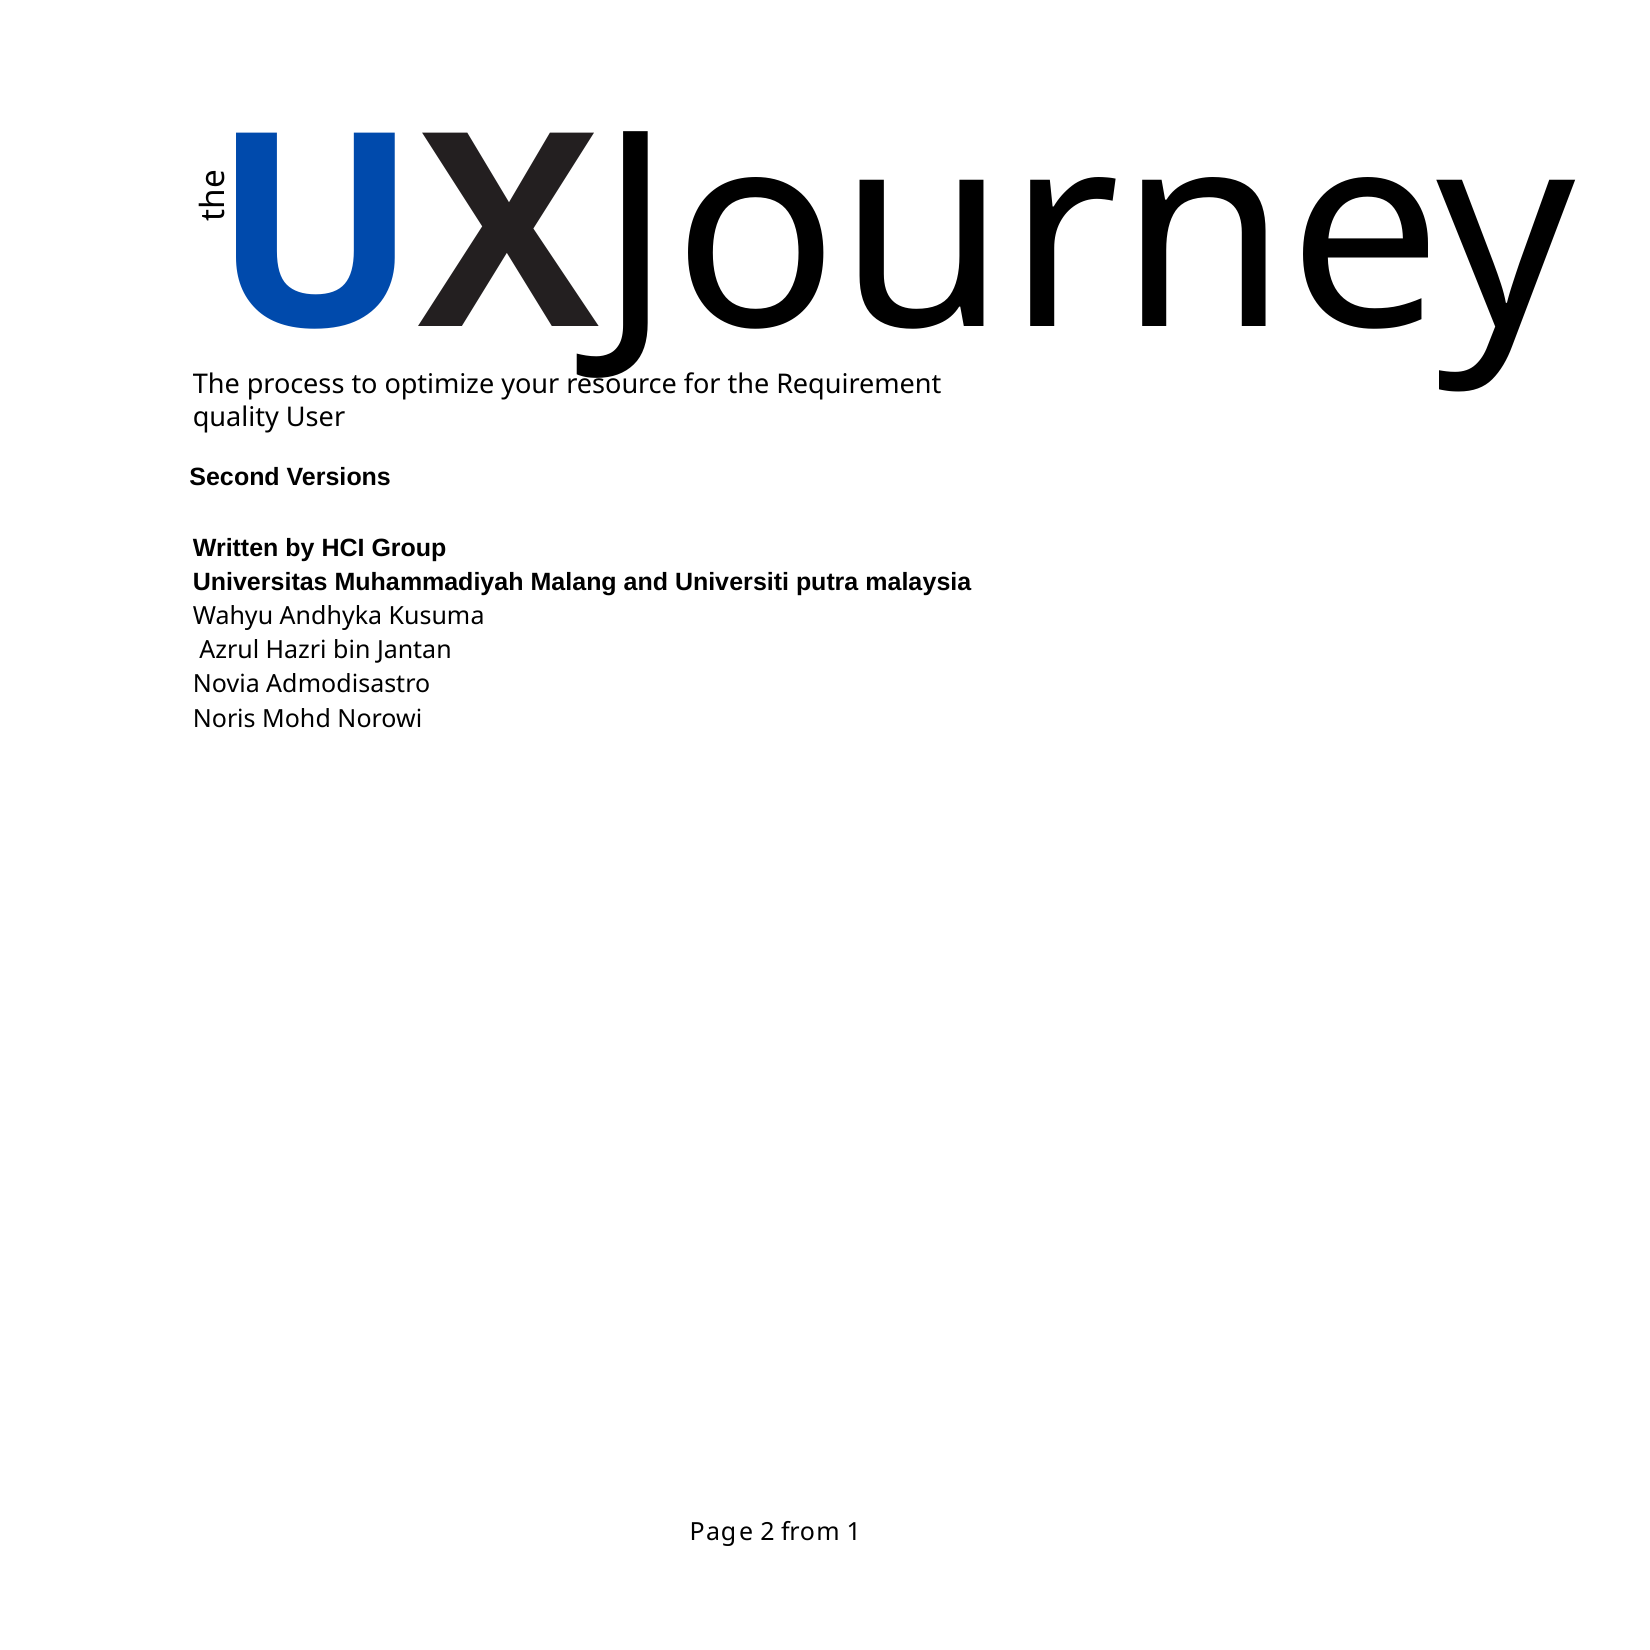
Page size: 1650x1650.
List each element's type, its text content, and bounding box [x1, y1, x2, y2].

text_box The process to optimize your resource for the Requirement quality User [190, 364, 1030, 466]
text_box the [190, 129, 232, 224]
text_box Written by HCI Group Universitas Muhammadiyah Malang and Universiti putra malaysia Wahyu Andhyka Kusuma Azrul Hazri bin Jantan Novia Admodisastro Noris Mohd Norowi [190, 525, 1000, 732]
slide_number Page 2 from 1 [687, 1520, 899, 1550]
title UXJourney [211, 51, 1625, 382]
text_box Second Versions [187, 457, 470, 491]
